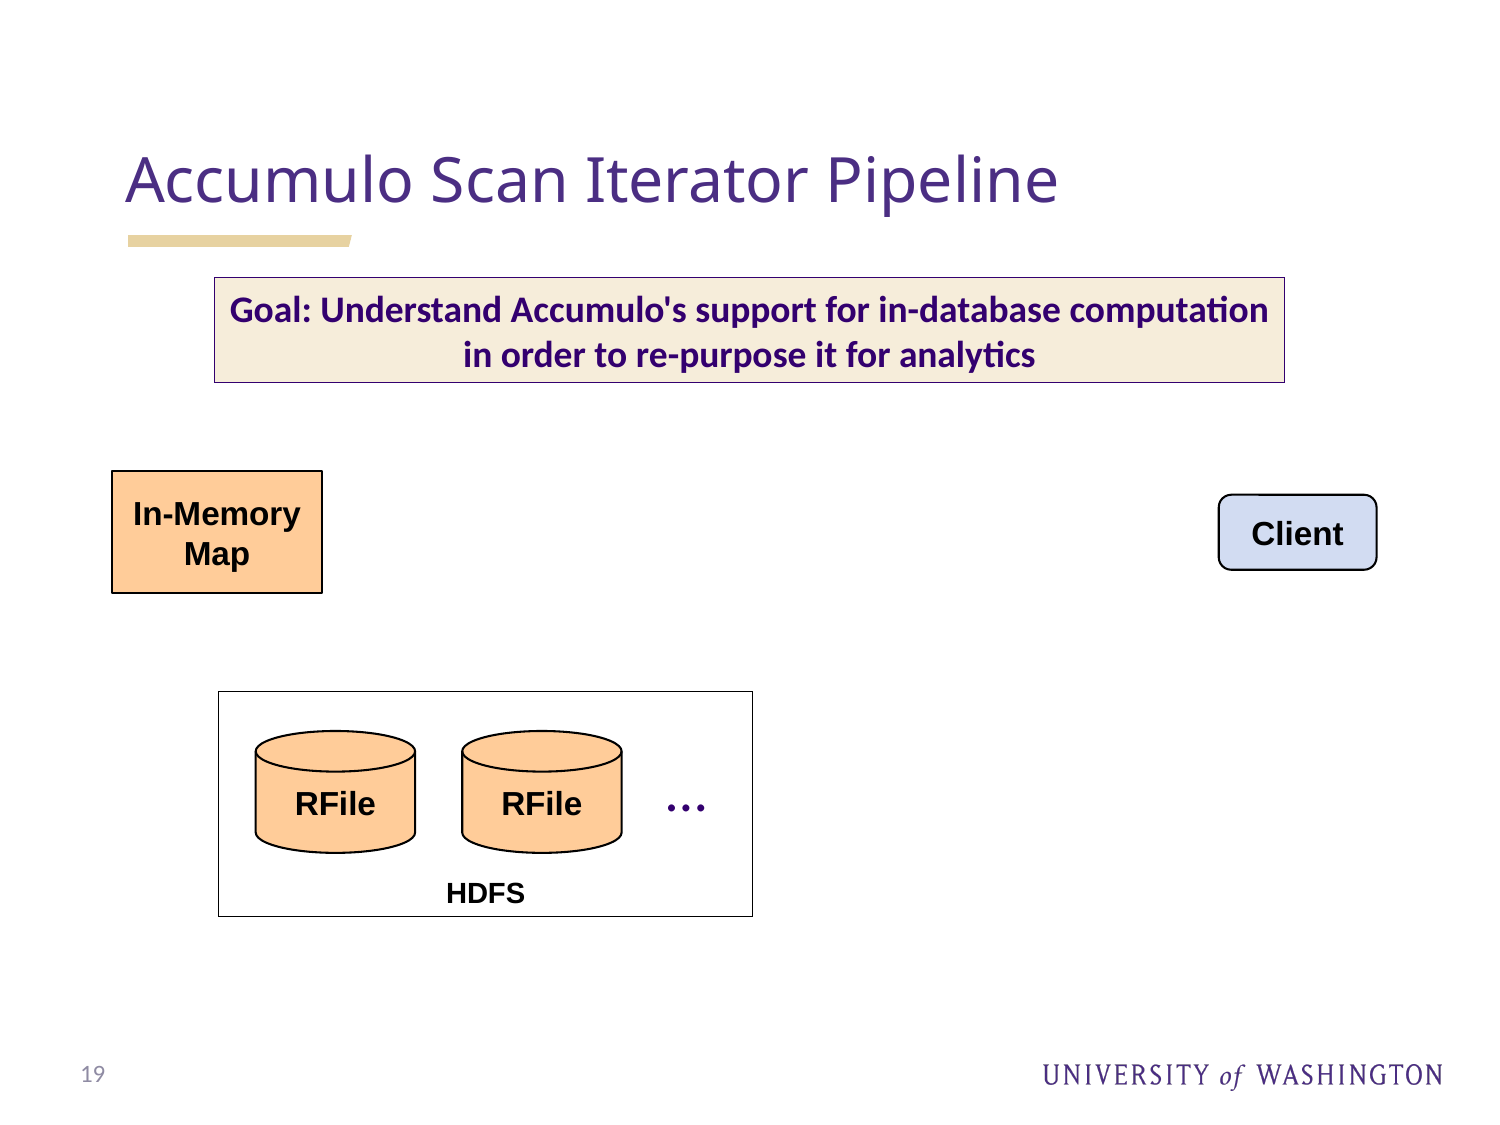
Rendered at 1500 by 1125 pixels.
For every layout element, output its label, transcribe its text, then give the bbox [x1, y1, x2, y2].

text_box In-Memory Map [111, 471, 323, 594]
text_box Client [1218, 494, 1377, 570]
text_box … [652, 746, 723, 831]
picture [1043, 1064, 1442, 1091]
picture [128, 235, 352, 247]
list Accumulo Scan Iterator Pipeline [110, 60, 1475, 224]
text_box HDFS [218, 691, 753, 917]
text_box Goal: Understand Accumulo's support for in-database computation in order to re-purpose it for analytics [214, 277, 1285, 383]
text_box RFile [255, 730, 416, 853]
text_box RFile [462, 730, 622, 853]
slide_number 19 [64, 1042, 403, 1103]
